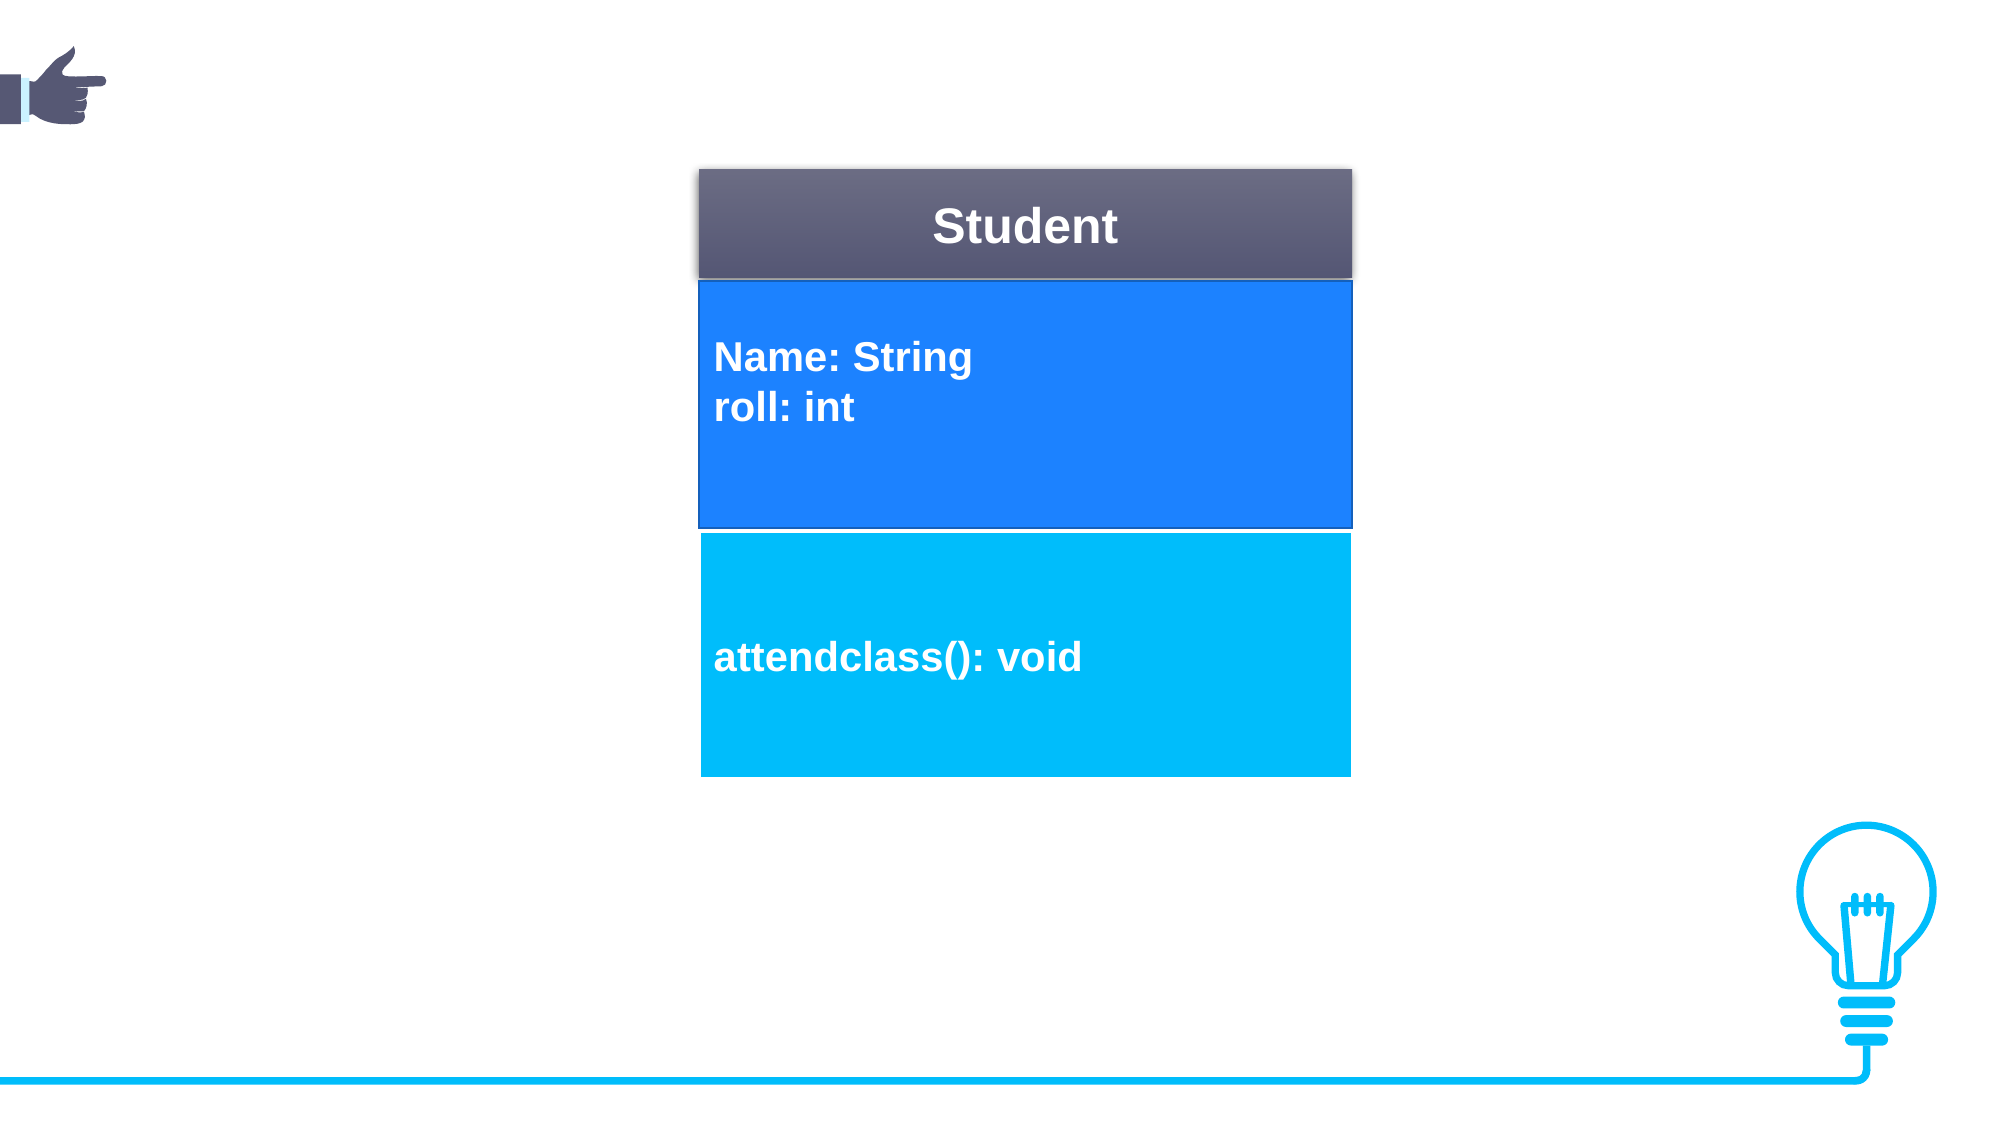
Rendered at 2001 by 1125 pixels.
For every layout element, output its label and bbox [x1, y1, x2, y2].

text_box [0, 46, 107, 125]
text_box [699, 169, 1353, 779]
